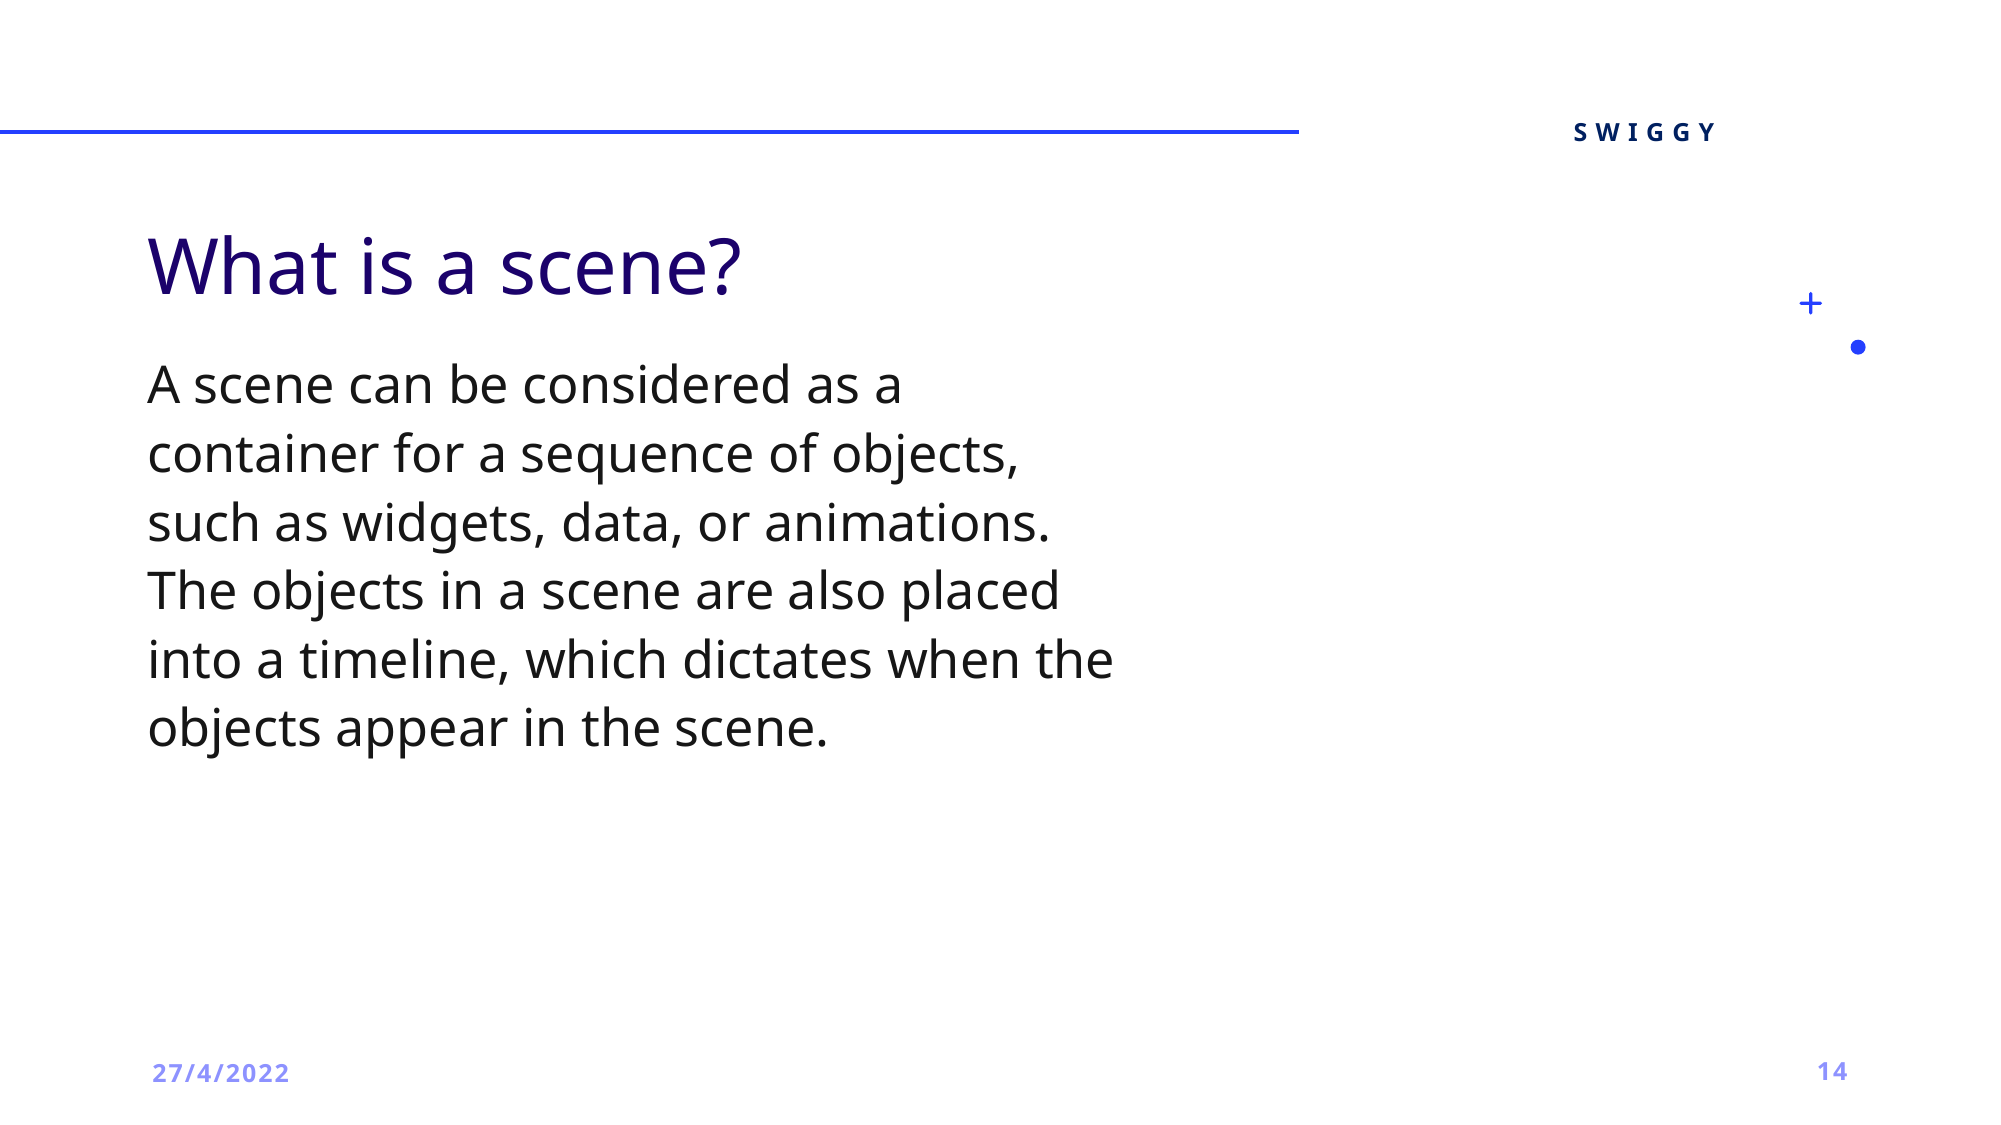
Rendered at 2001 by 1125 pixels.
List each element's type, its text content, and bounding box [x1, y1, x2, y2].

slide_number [137, 1042, 588, 1103]
list A scene can be considered as a container for a sequence of objects, such as widgets, data, or animations. The objects in a scene are also placed into a timeline, which dictates when the objects appear in the scene. [131, 338, 1148, 888]
footer swiggy [1306, 101, 1982, 162]
slide_number 14 [1412, 1042, 1863, 1103]
title What is a scene? [131, 218, 1148, 338]
